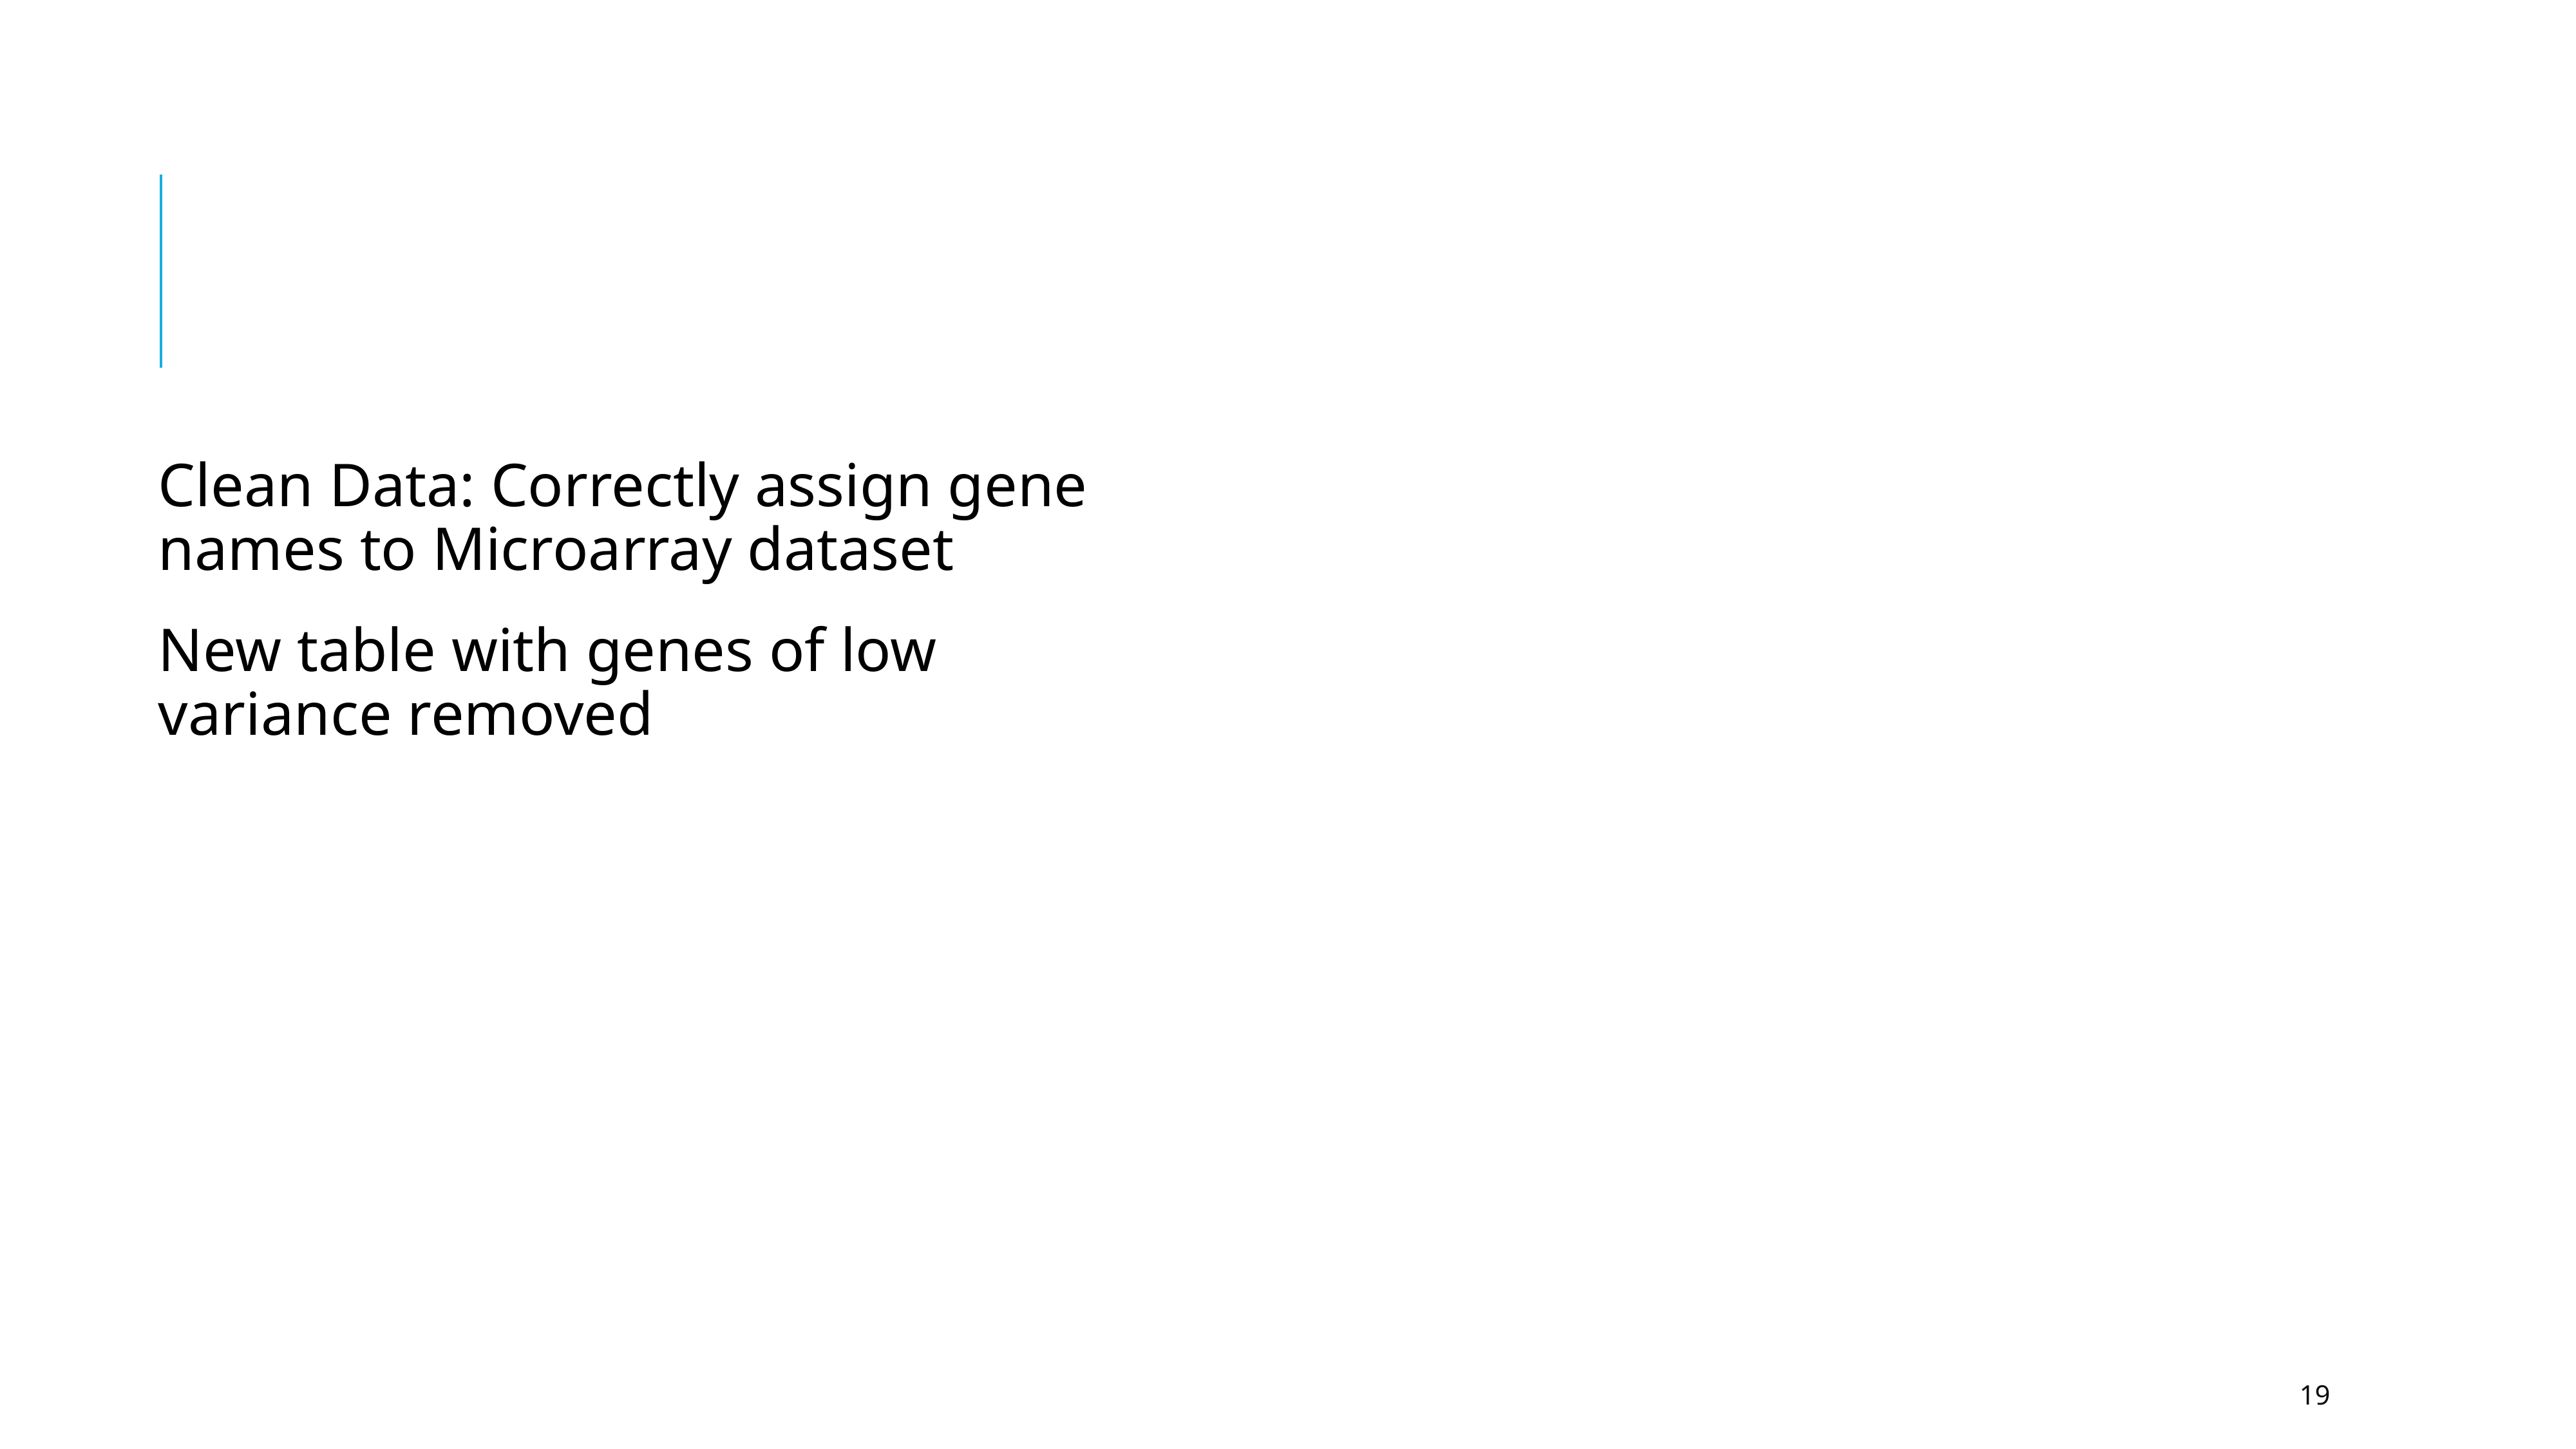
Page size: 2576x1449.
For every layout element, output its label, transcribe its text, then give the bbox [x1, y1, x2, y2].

list Clean Data: Correctly assign gene names to Microarray dataset New table with genes of low variance removed [134, 450, 1154, 1342]
slide_number 19 [2289, 1367, 2496, 1425]
